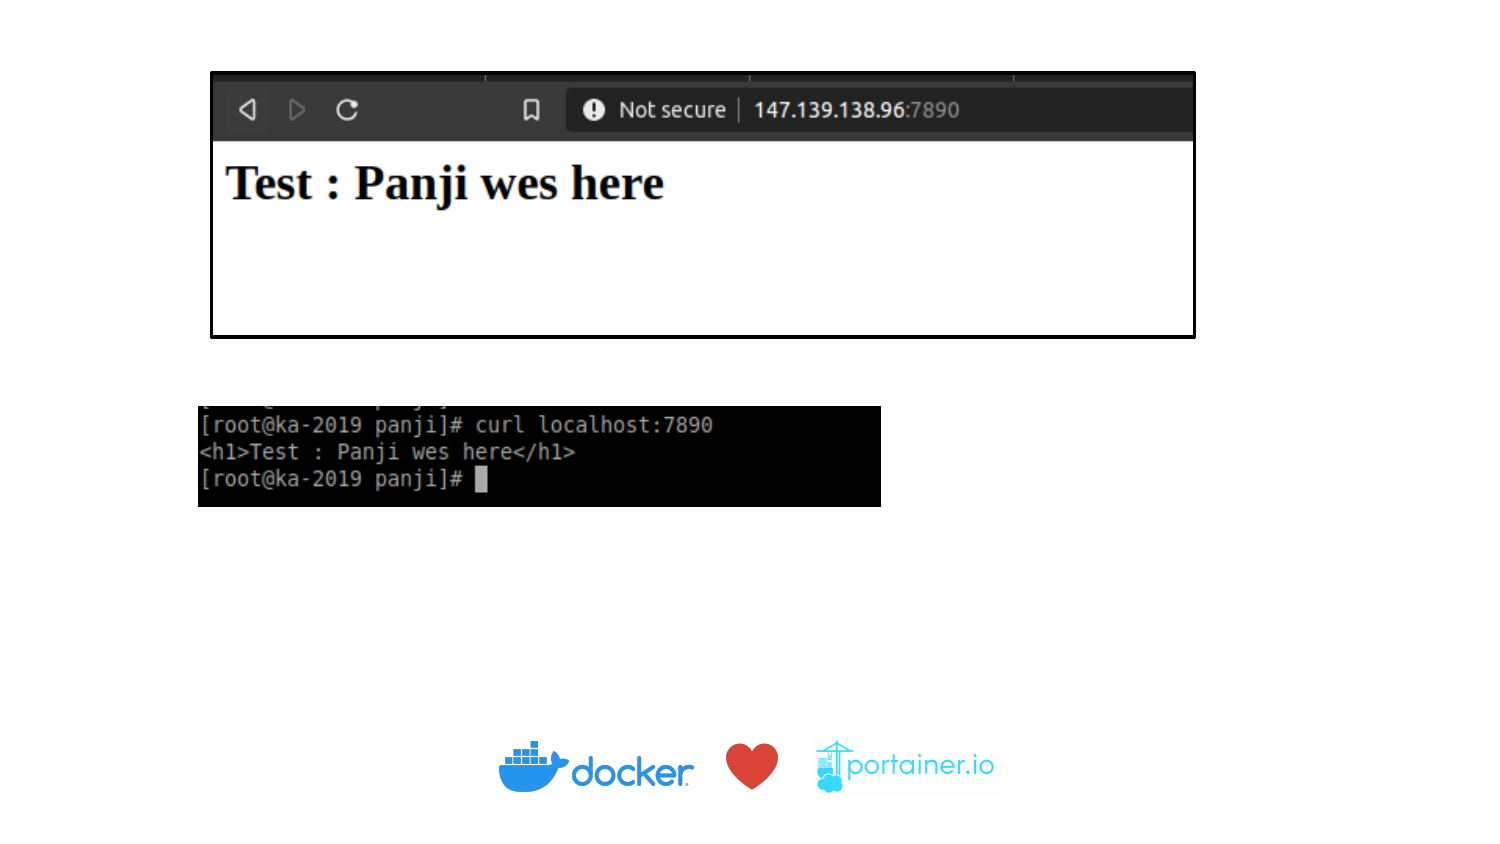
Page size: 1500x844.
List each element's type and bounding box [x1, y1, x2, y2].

text_box [498, 736, 1001, 797]
picture [198, 406, 881, 508]
picture [212, 74, 1193, 336]
